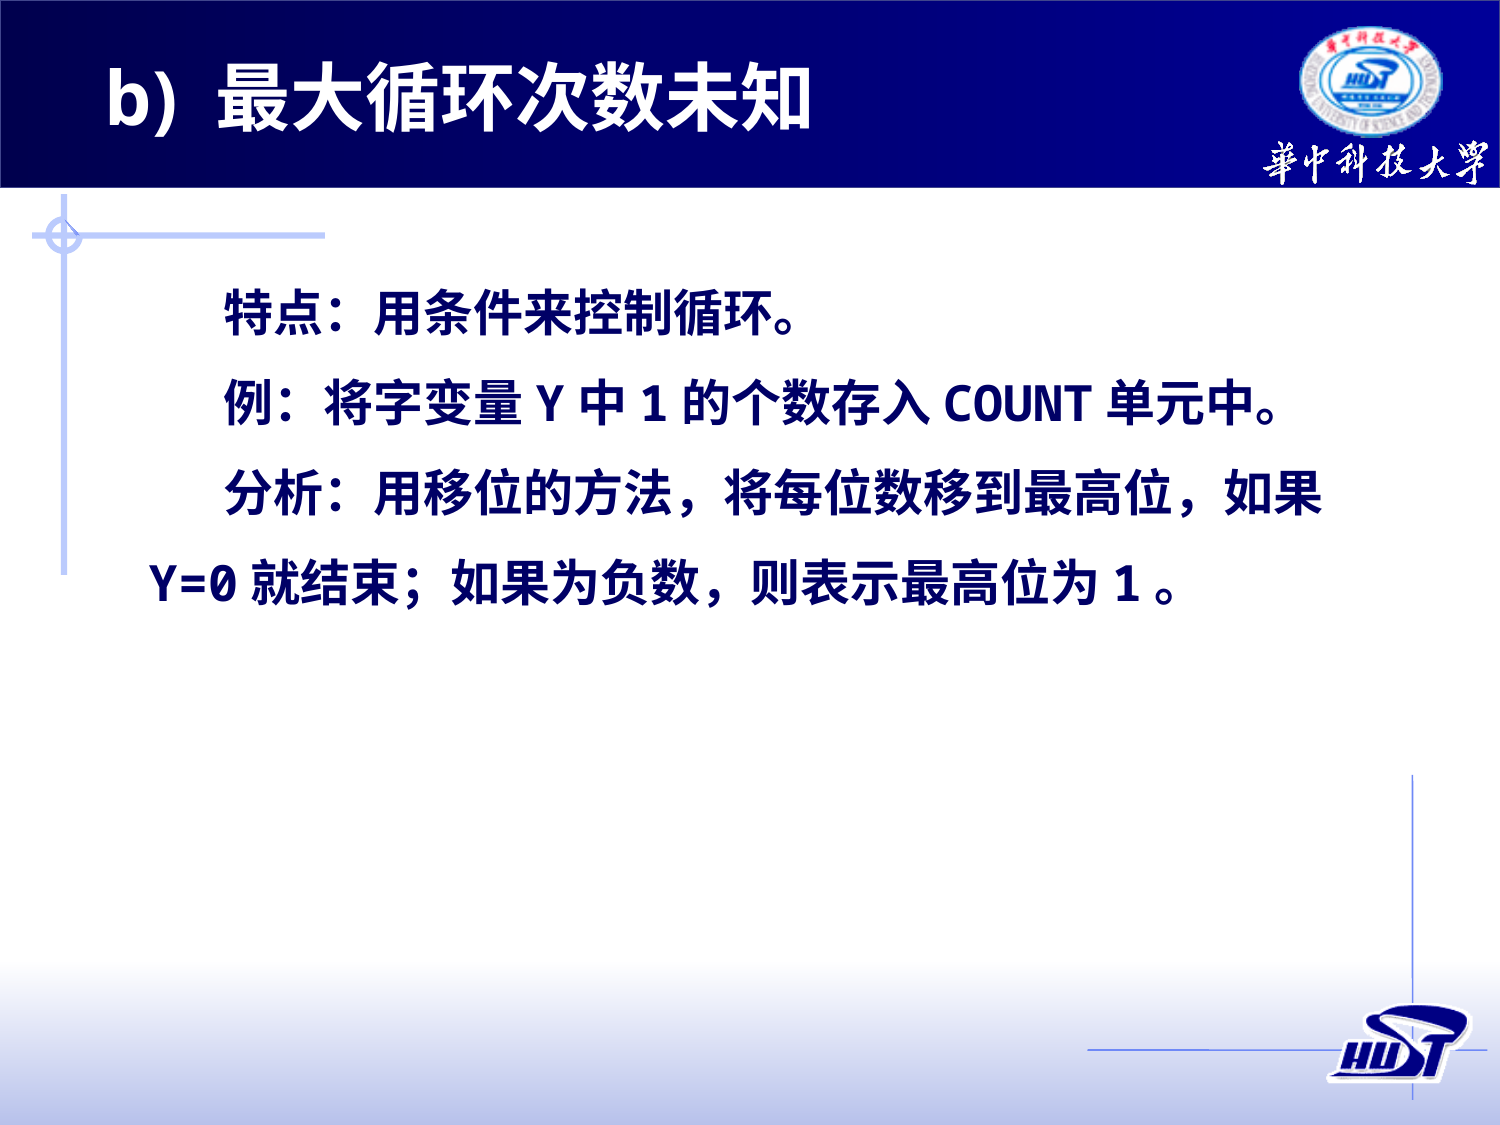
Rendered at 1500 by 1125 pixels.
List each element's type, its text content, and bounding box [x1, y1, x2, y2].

text_box 特点：用条件来控制循环。 例：将字变量Y中1的个数存入COUNT单元中。 分析：用移位的方法，将每位数移到最高位，如果Y=0就结束；如果为负数，则表示最高位为1。 [133, 243, 1365, 1017]
picture [1262, 140, 1488, 185]
picture [1299, 26, 1443, 138]
text_box b) 最大循环次数未知 [89, 42, 1308, 148]
